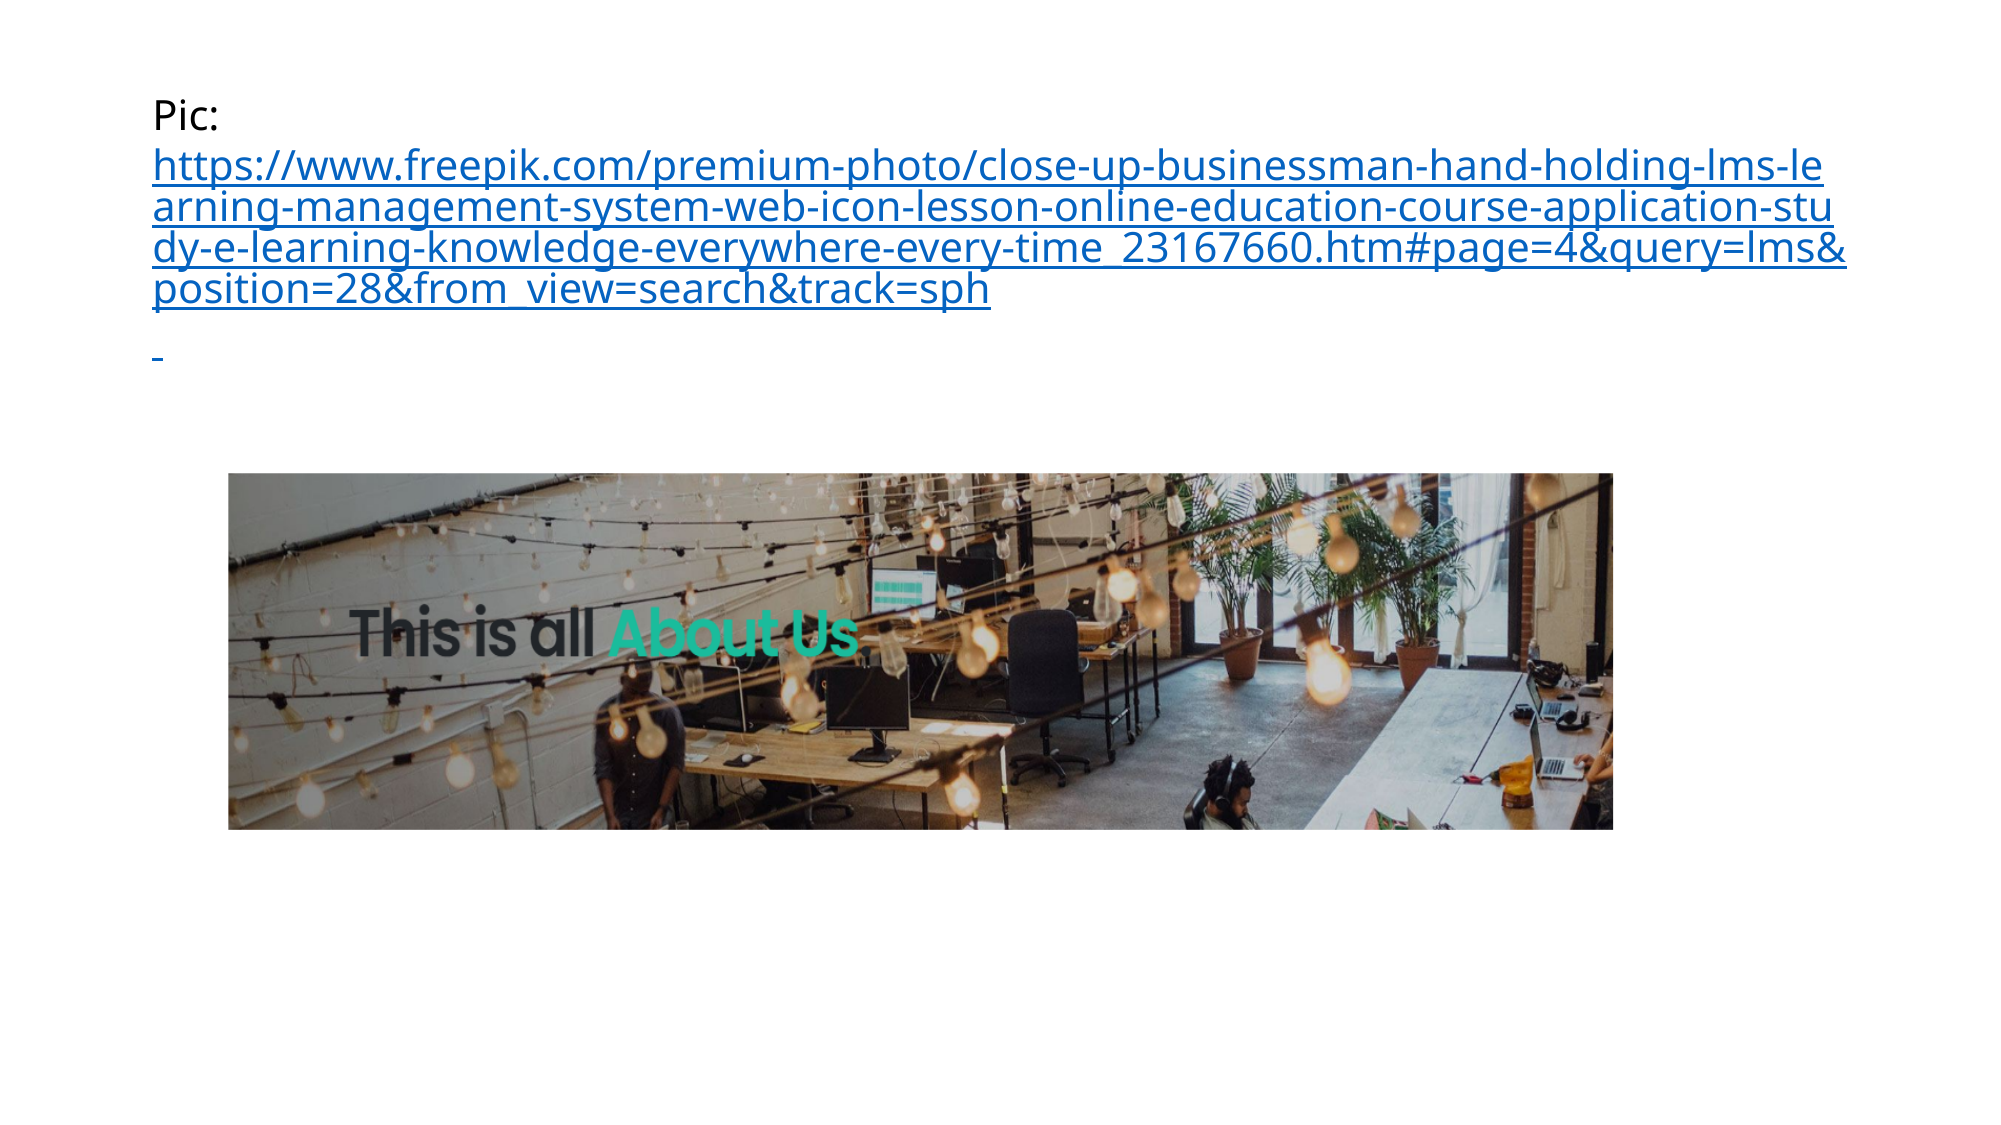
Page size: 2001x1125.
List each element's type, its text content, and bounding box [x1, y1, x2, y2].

title Pic: https://www.freepik.com/premium-photo/close-up-businessman-hand-holding-lms-learning-management-system-web-icon-lesson-online-education-course-application-study-e-learning-knowledge-everywhere-every-time_23167660.htm#page=4&query=lms&position=28&from_view=search&track=sph [137, 59, 1863, 278]
picture [228, 469, 1614, 844]
